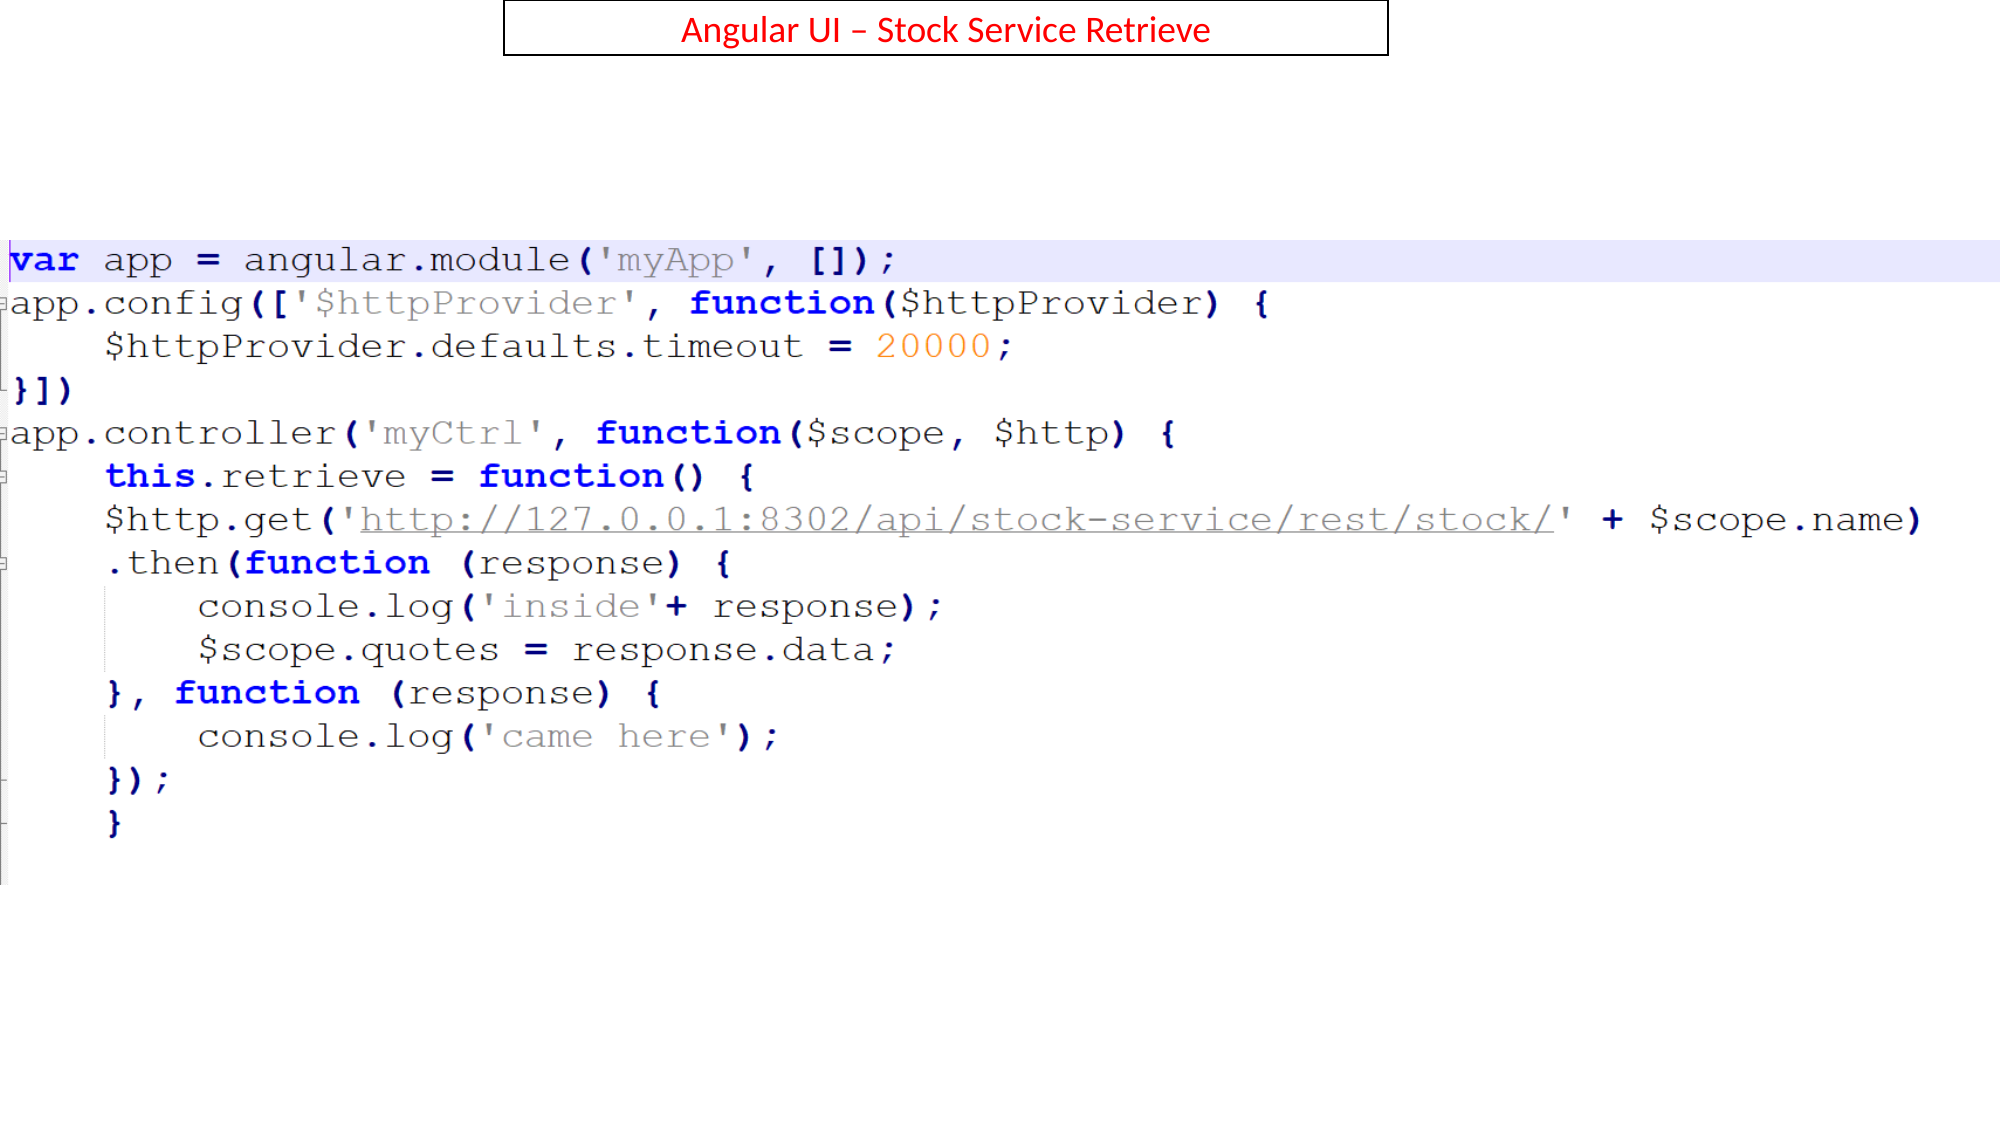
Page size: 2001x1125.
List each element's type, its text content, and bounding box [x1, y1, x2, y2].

picture [0, 240, 2000, 885]
text_box Angular UI – Stock Service Retrieve [503, 0, 1389, 56]
